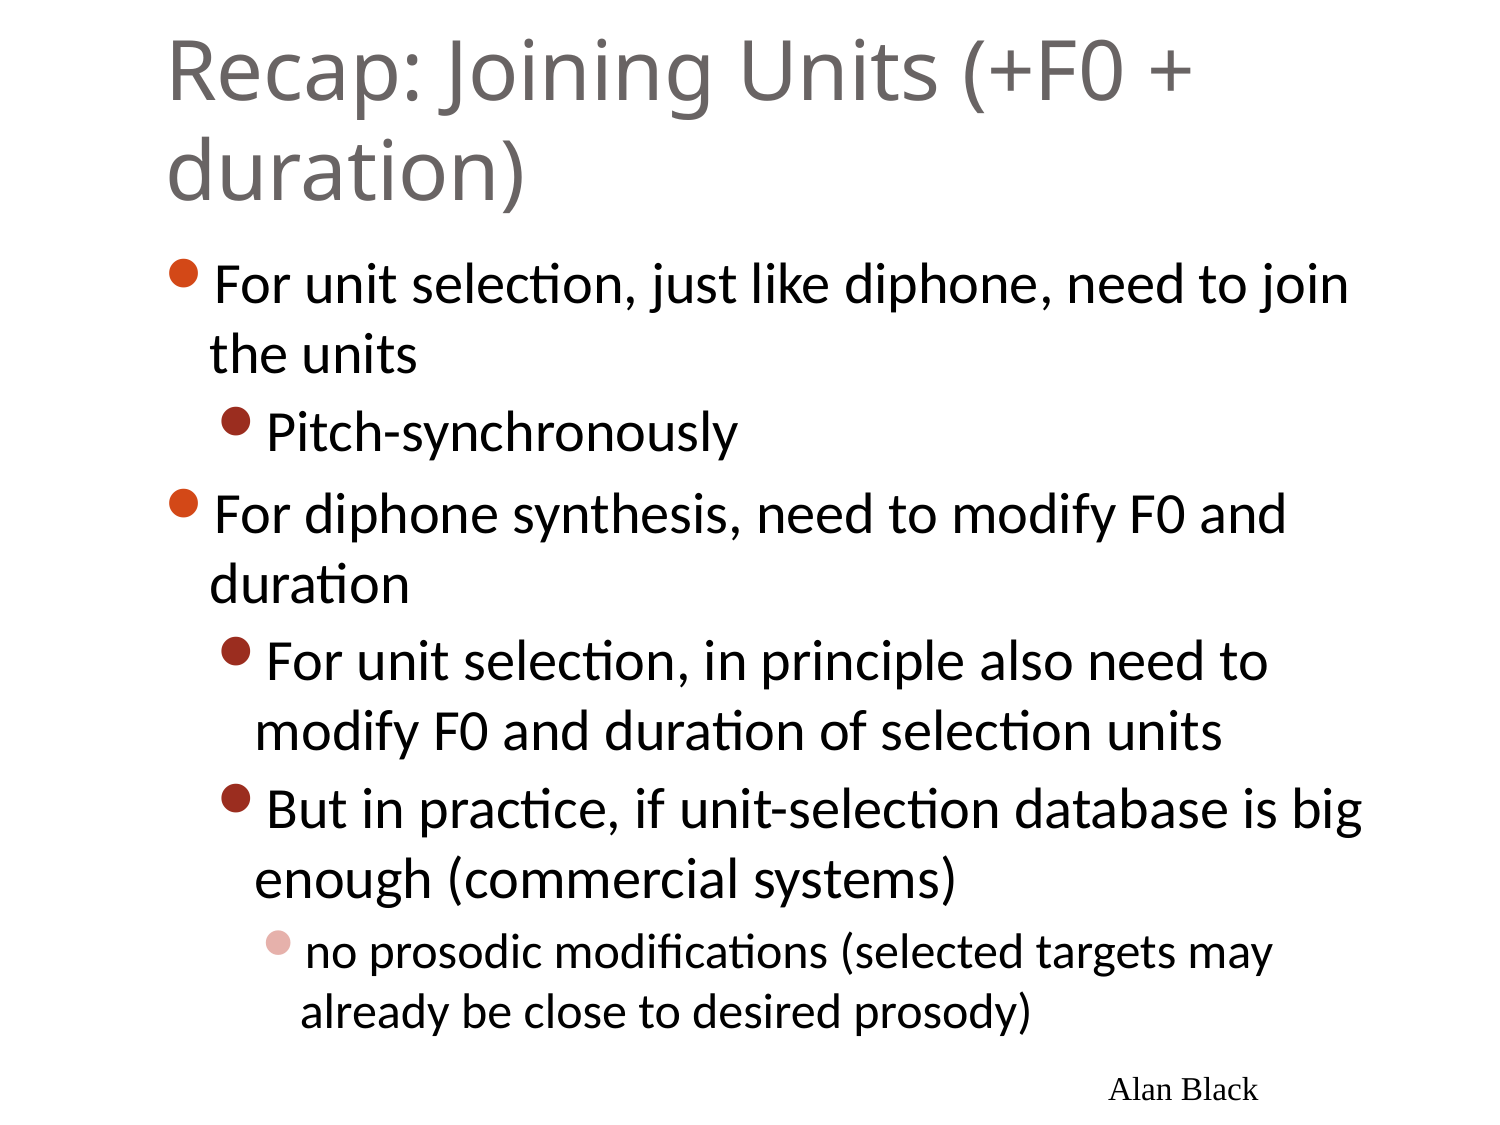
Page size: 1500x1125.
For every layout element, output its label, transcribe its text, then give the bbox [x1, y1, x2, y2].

title Recap: Joining Units (+F0 + duration) [149, 44, 1426, 233]
text_box Alan Black [1093, 1060, 1274, 1115]
list For unit selection, just like diphone, need to join the units Pitch-synchronously For diphone synthesis, need to modify F0 and duration For unit selection, in principle also need to modify F0 and duration of selection units But in practice, if unit-selection database is big enough (commercial systems) no prosodic modifications (selected targets may already be close to desired prosody) [149, 237, 1426, 988]
